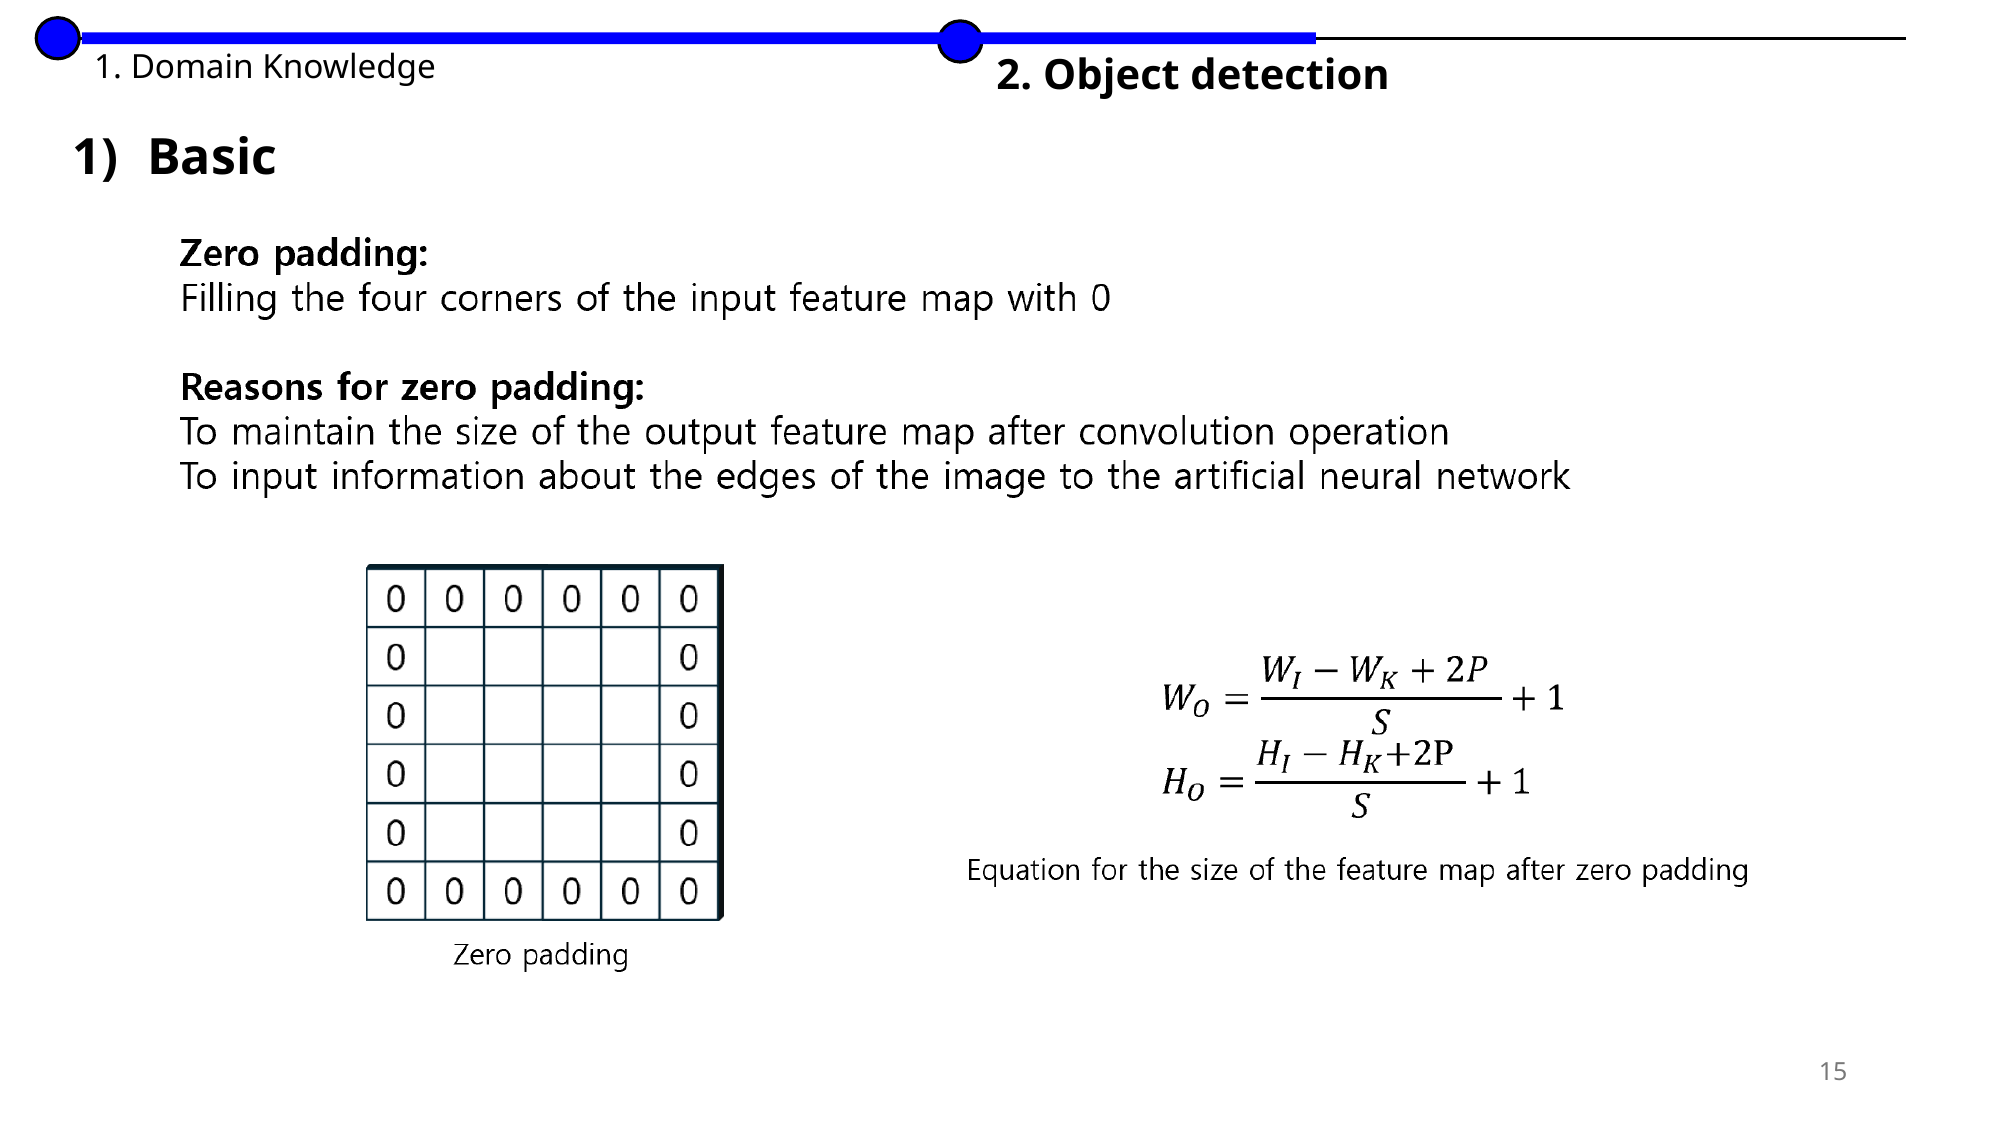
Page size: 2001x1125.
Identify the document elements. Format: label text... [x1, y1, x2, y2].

picture [128, 204, 1793, 986]
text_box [35, 17, 1907, 107]
slide_number 15 [1412, 1042, 1863, 1103]
text_box Basic [57, 117, 1906, 193]
